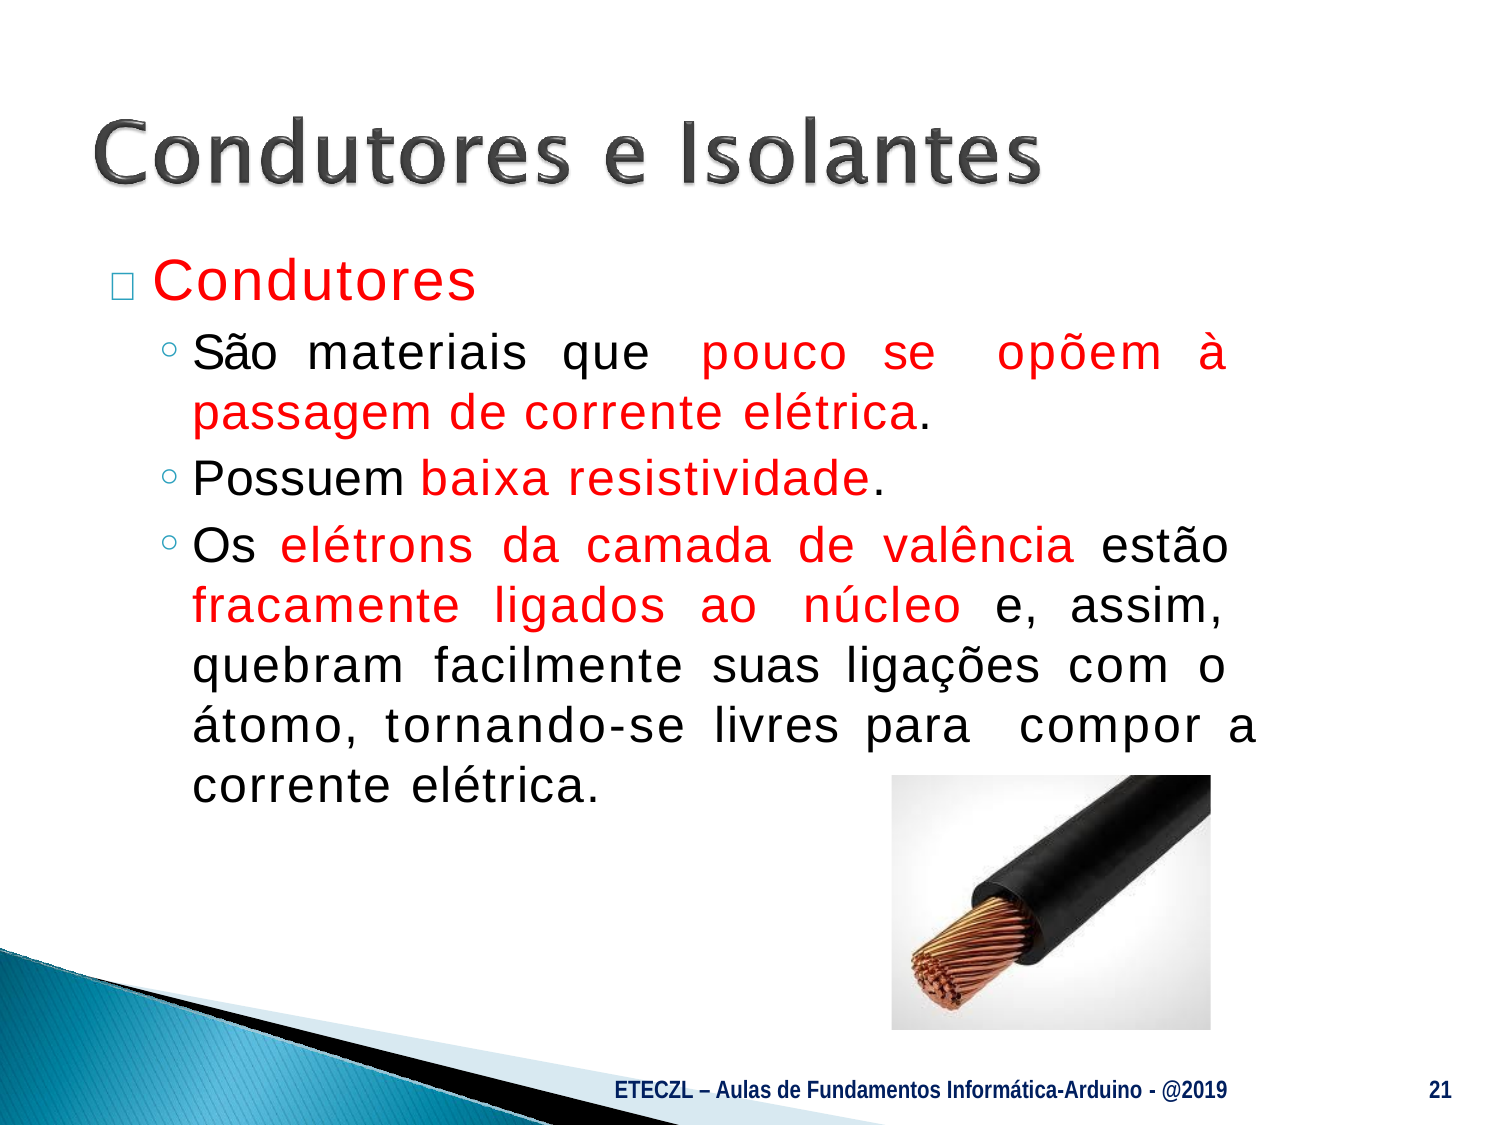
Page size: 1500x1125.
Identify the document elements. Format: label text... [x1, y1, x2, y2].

text_box São materiais que pouco se opõem à passagem de corrente elétrica. Possuem baixa resistividade. Os elétrons da camada de valência estão fracamente ligados ao núcleo e, assim, quebram facilmente suas ligações com o átomo, tornando-se livres para compor a corrente elétrica. [152, 317, 1257, 813]
title  Condutores [105, 269, 481, 431]
text_box [891, 775, 1211, 1030]
slide_number 21 [1424, 1072, 1468, 1125]
text_box [35, 82, 1127, 269]
footer ETECZL – Aulas de Fundamentos Informática-Arduino - @2019 [612, 1072, 1364, 1125]
picture [0, 948, 558, 1125]
